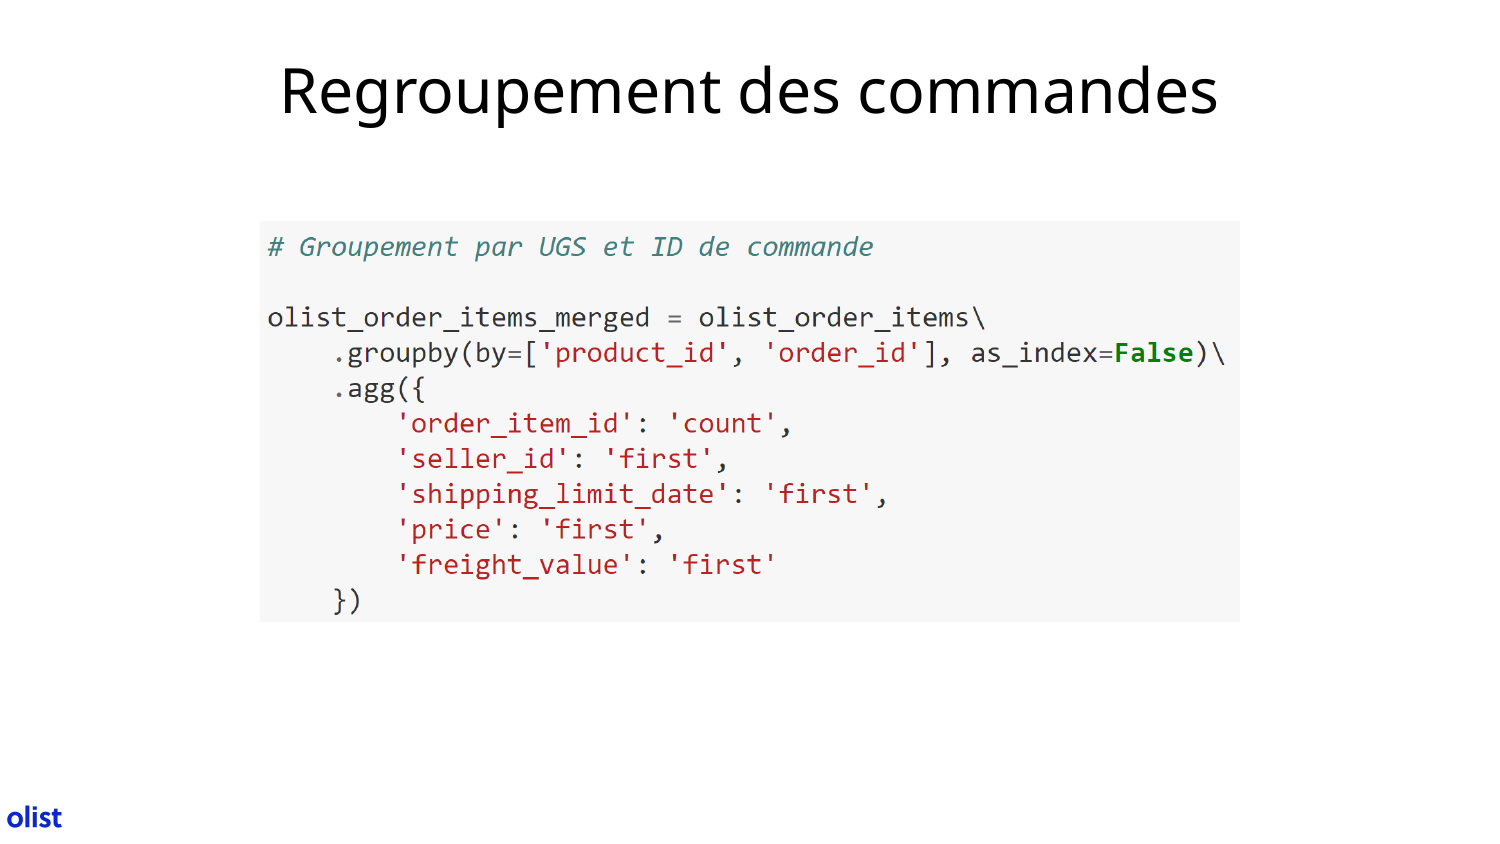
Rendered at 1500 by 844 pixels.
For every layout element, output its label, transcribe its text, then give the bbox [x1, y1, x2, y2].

title Regroupement des commandes [210, 48, 1290, 128]
picture [259, 221, 1241, 623]
picture [0, 789, 69, 844]
